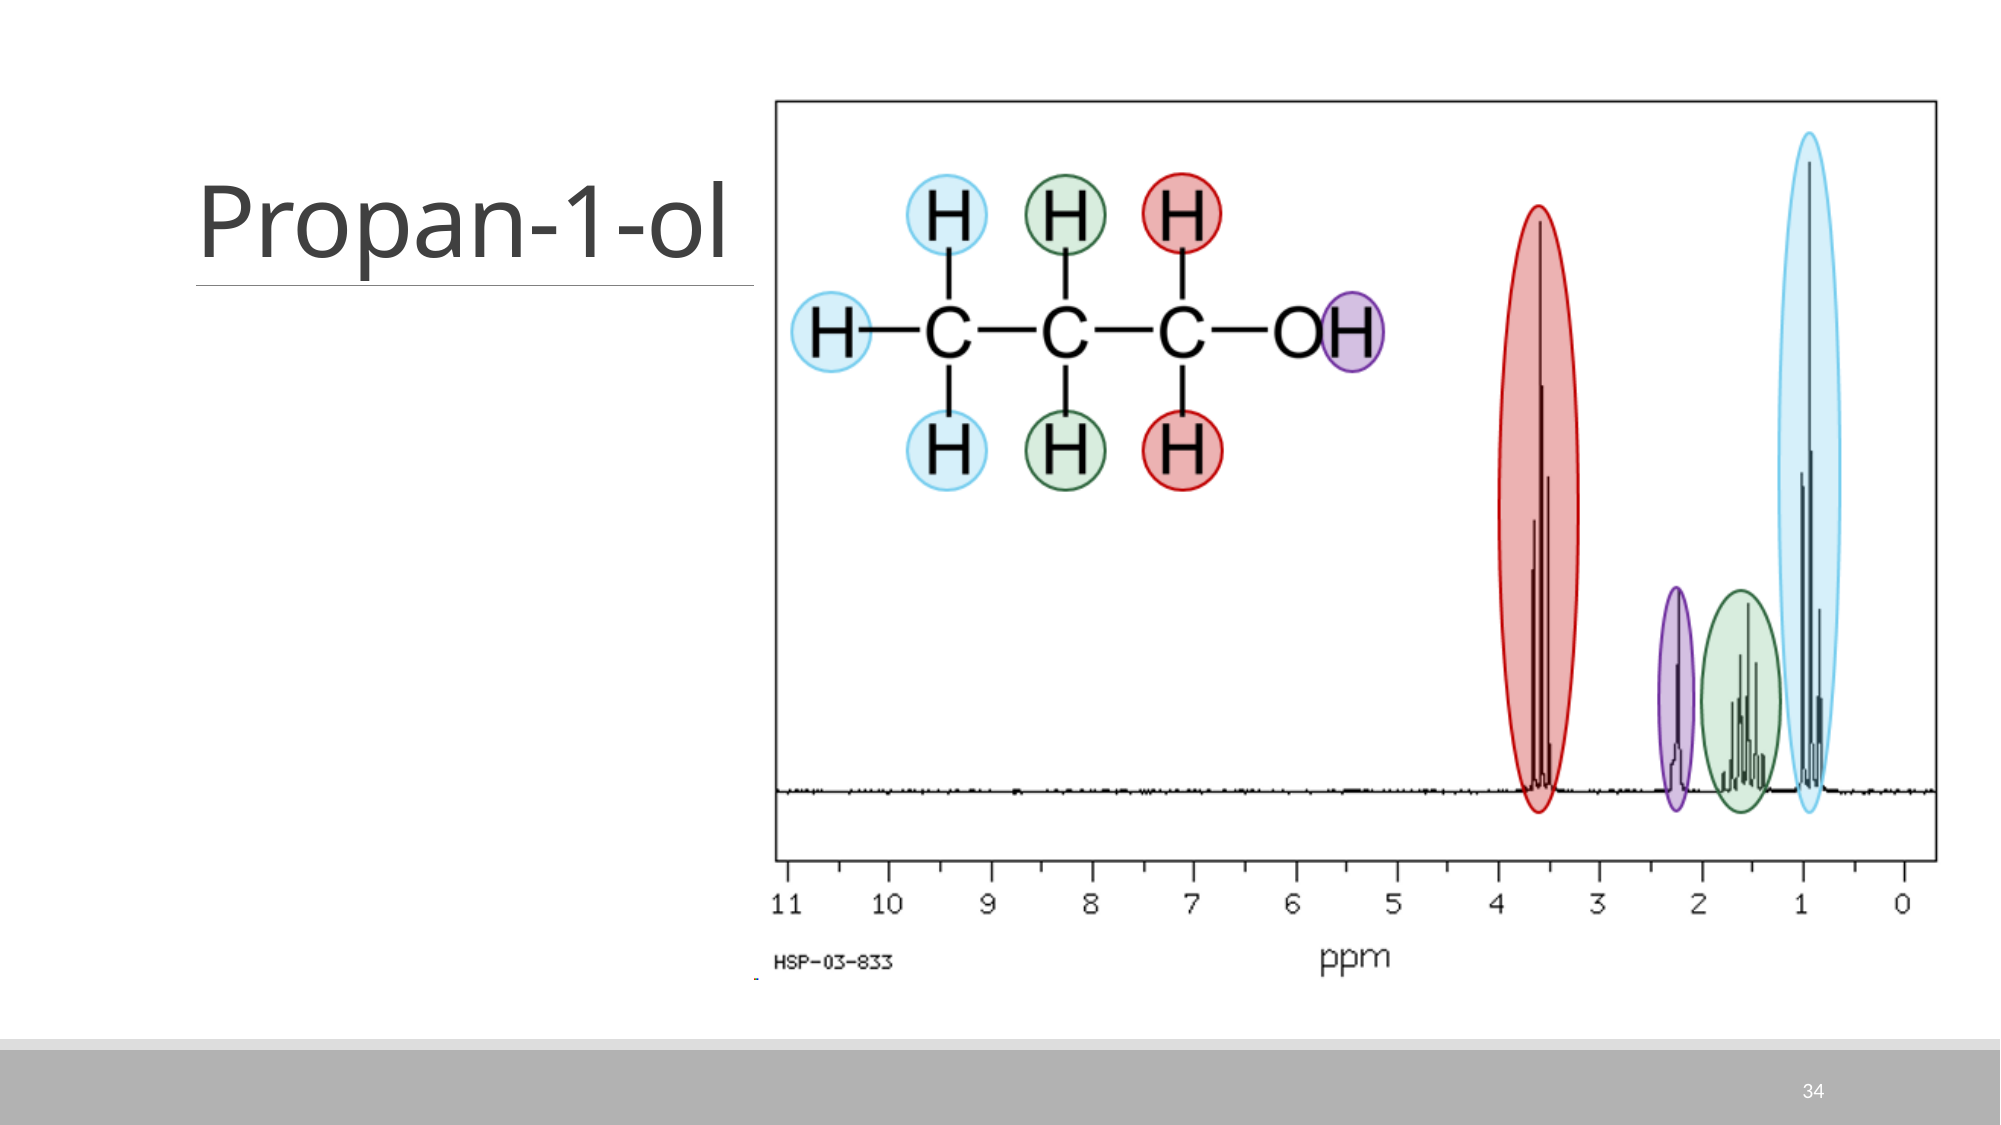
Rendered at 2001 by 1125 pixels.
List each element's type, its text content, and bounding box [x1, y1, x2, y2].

slide_number 34 [1624, 1059, 1840, 1120]
picture [753, 88, 1942, 981]
title Propan-1-ol [180, 47, 1830, 285]
